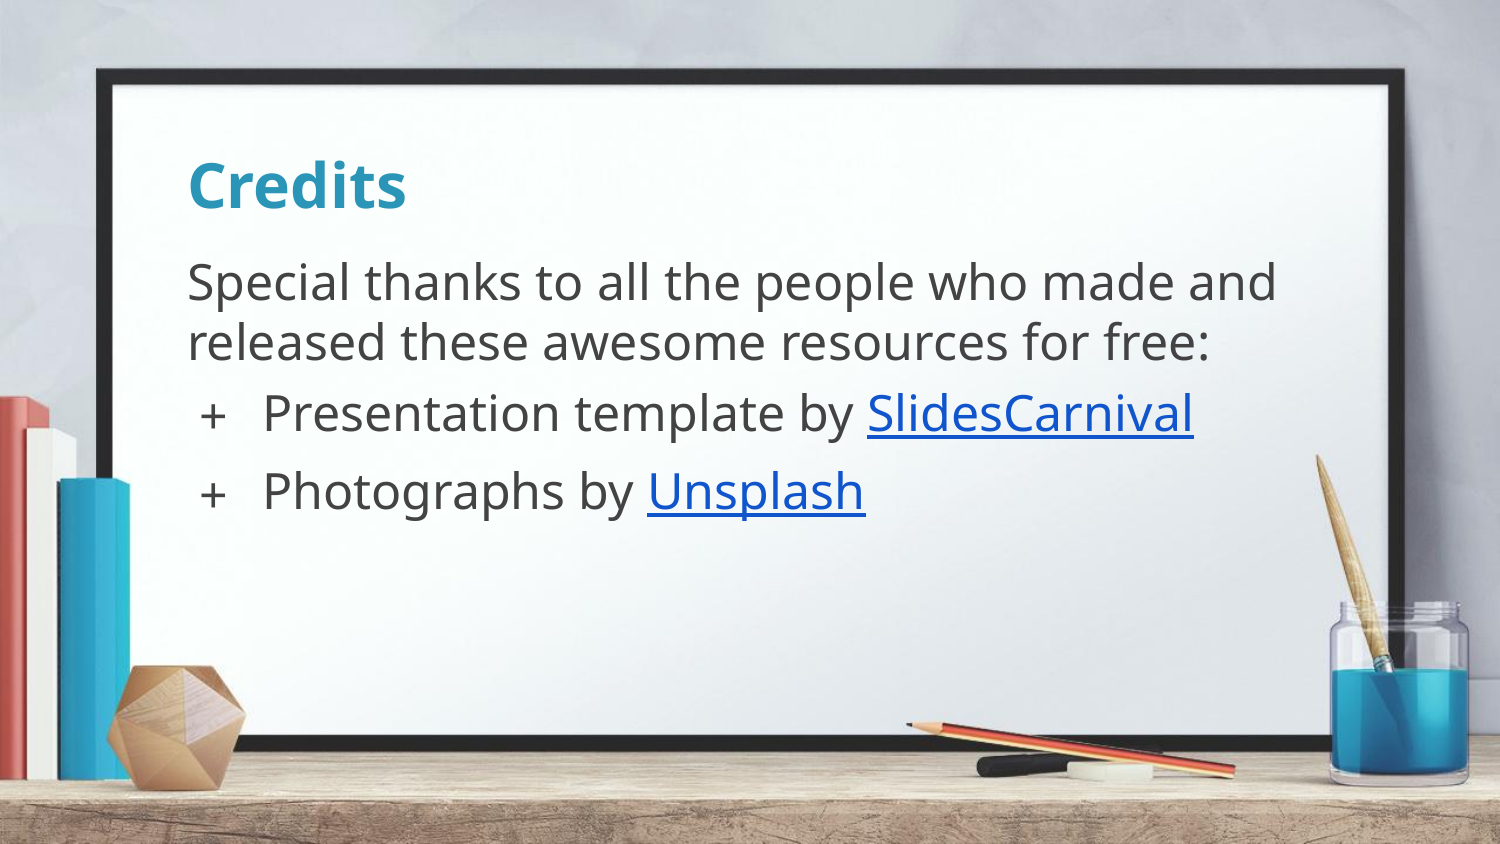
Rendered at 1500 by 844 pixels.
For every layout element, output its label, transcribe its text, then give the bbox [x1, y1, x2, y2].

title Credits [172, 130, 1324, 235]
list Special thanks to all the people who made and released these awesome resources for free: Presentation template by SlidesCarnival Photographs by Unsplash [172, 235, 1324, 680]
picture [0, 0, 1500, 844]
